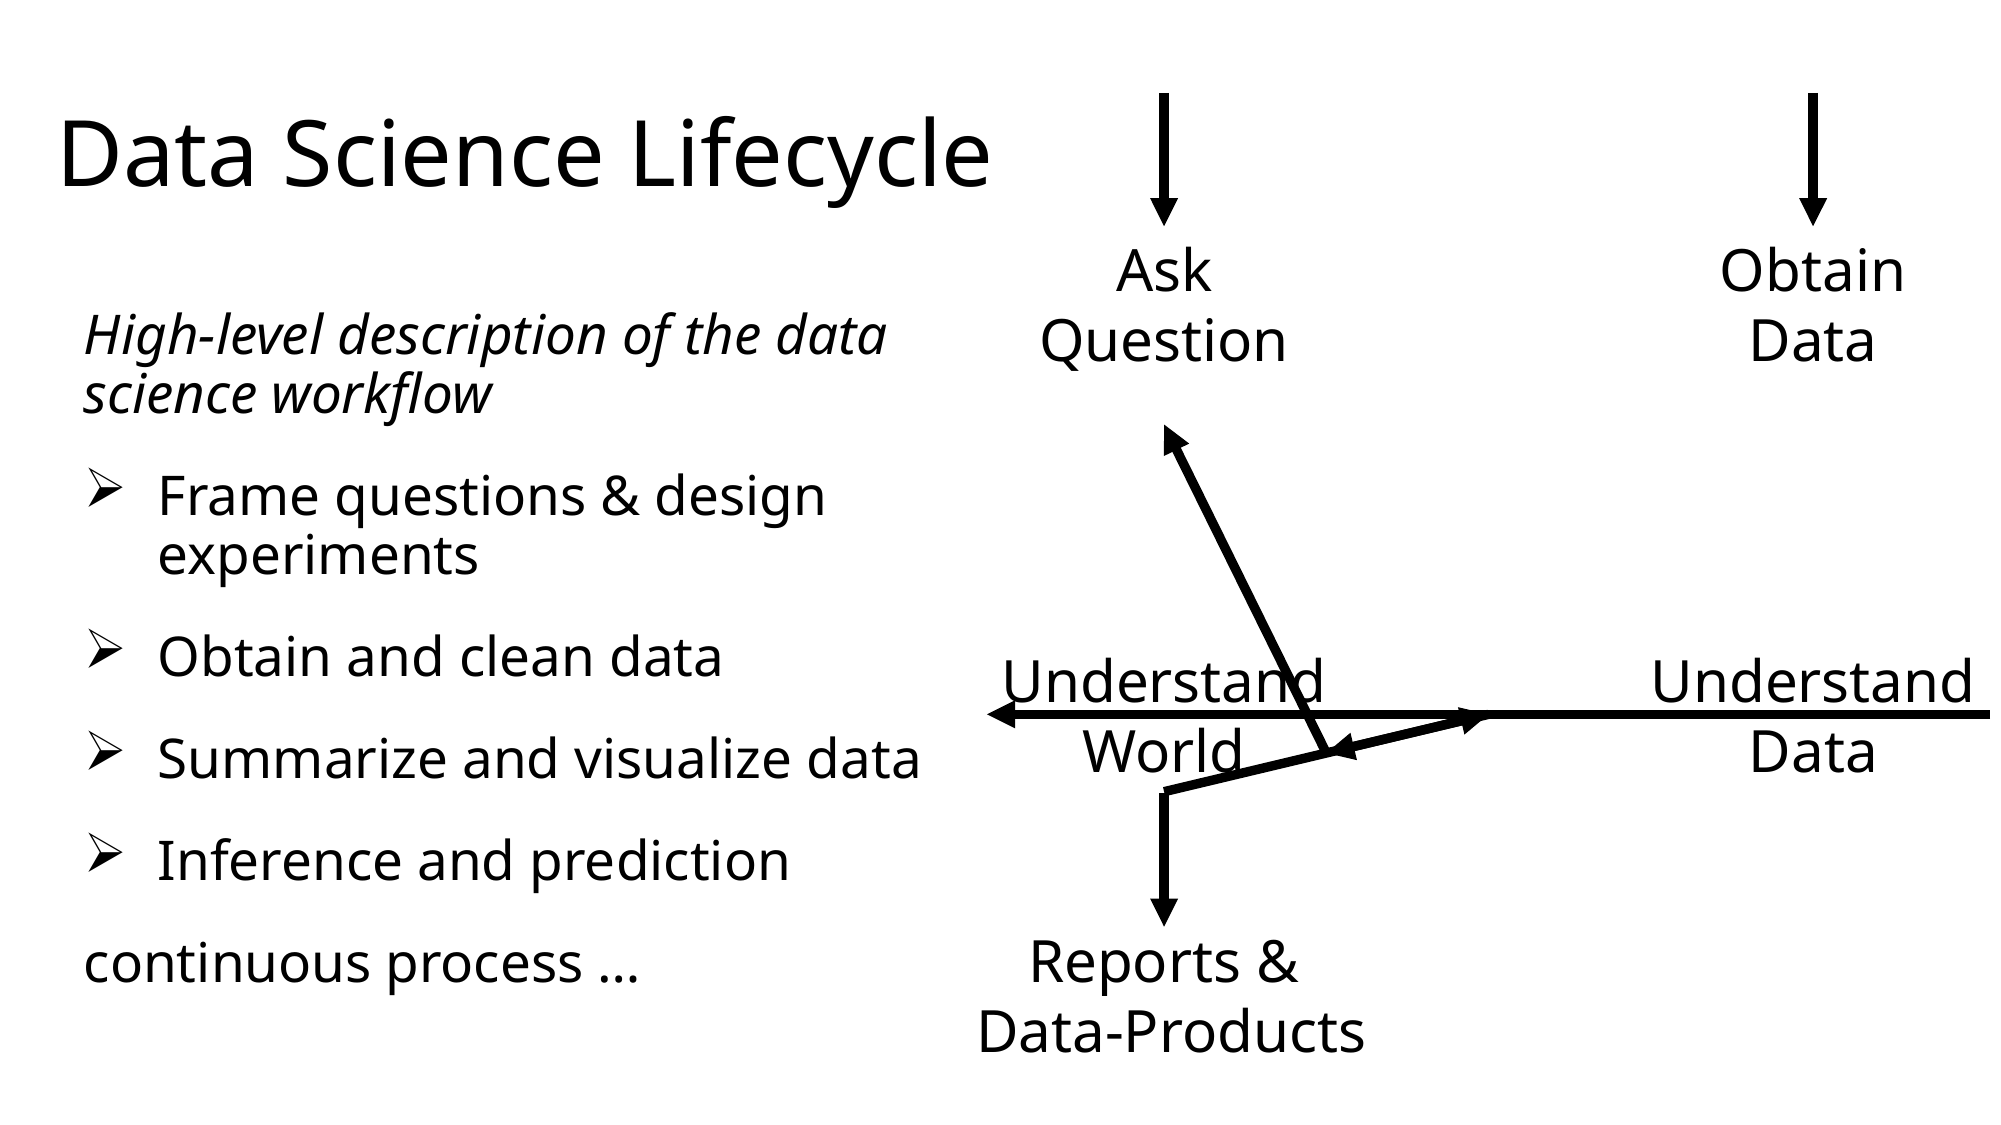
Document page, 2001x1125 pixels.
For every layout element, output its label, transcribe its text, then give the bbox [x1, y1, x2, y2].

title Data Science Lifecycle [41, 48, 1814, 266]
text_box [957, 92, 2000, 1074]
list High-level description of the data science workflow Frame questions & design experiments Obtain and clean data Summarize and visualize data Inference and prediction continuous process … [66, 299, 948, 1014]
